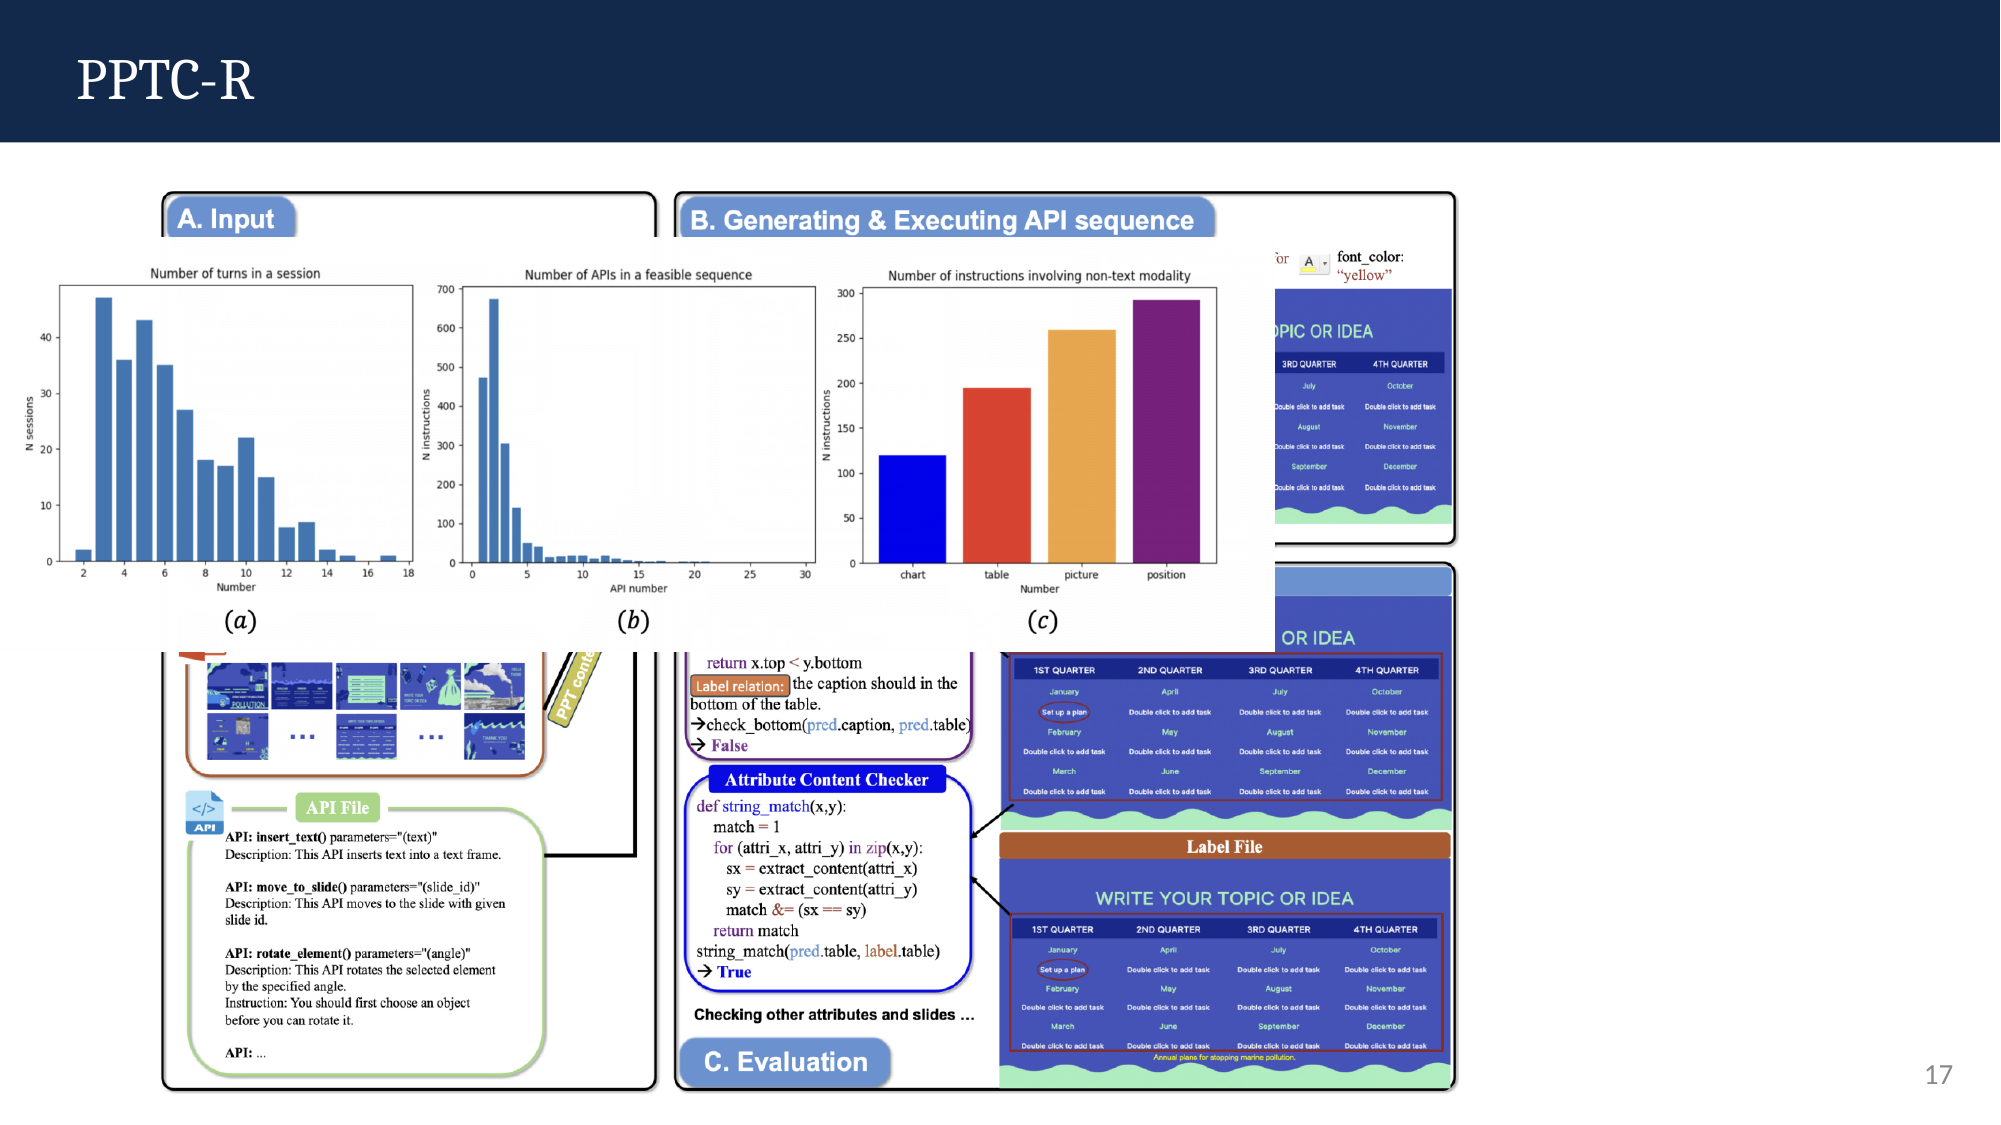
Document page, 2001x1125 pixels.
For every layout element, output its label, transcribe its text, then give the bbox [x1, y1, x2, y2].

text_box [0, 0, 2000, 143]
slide_number 17 [1518, 1042, 1969, 1103]
text_box PPTC-R [61, 33, 1852, 119]
picture [0, 173, 1479, 1115]
